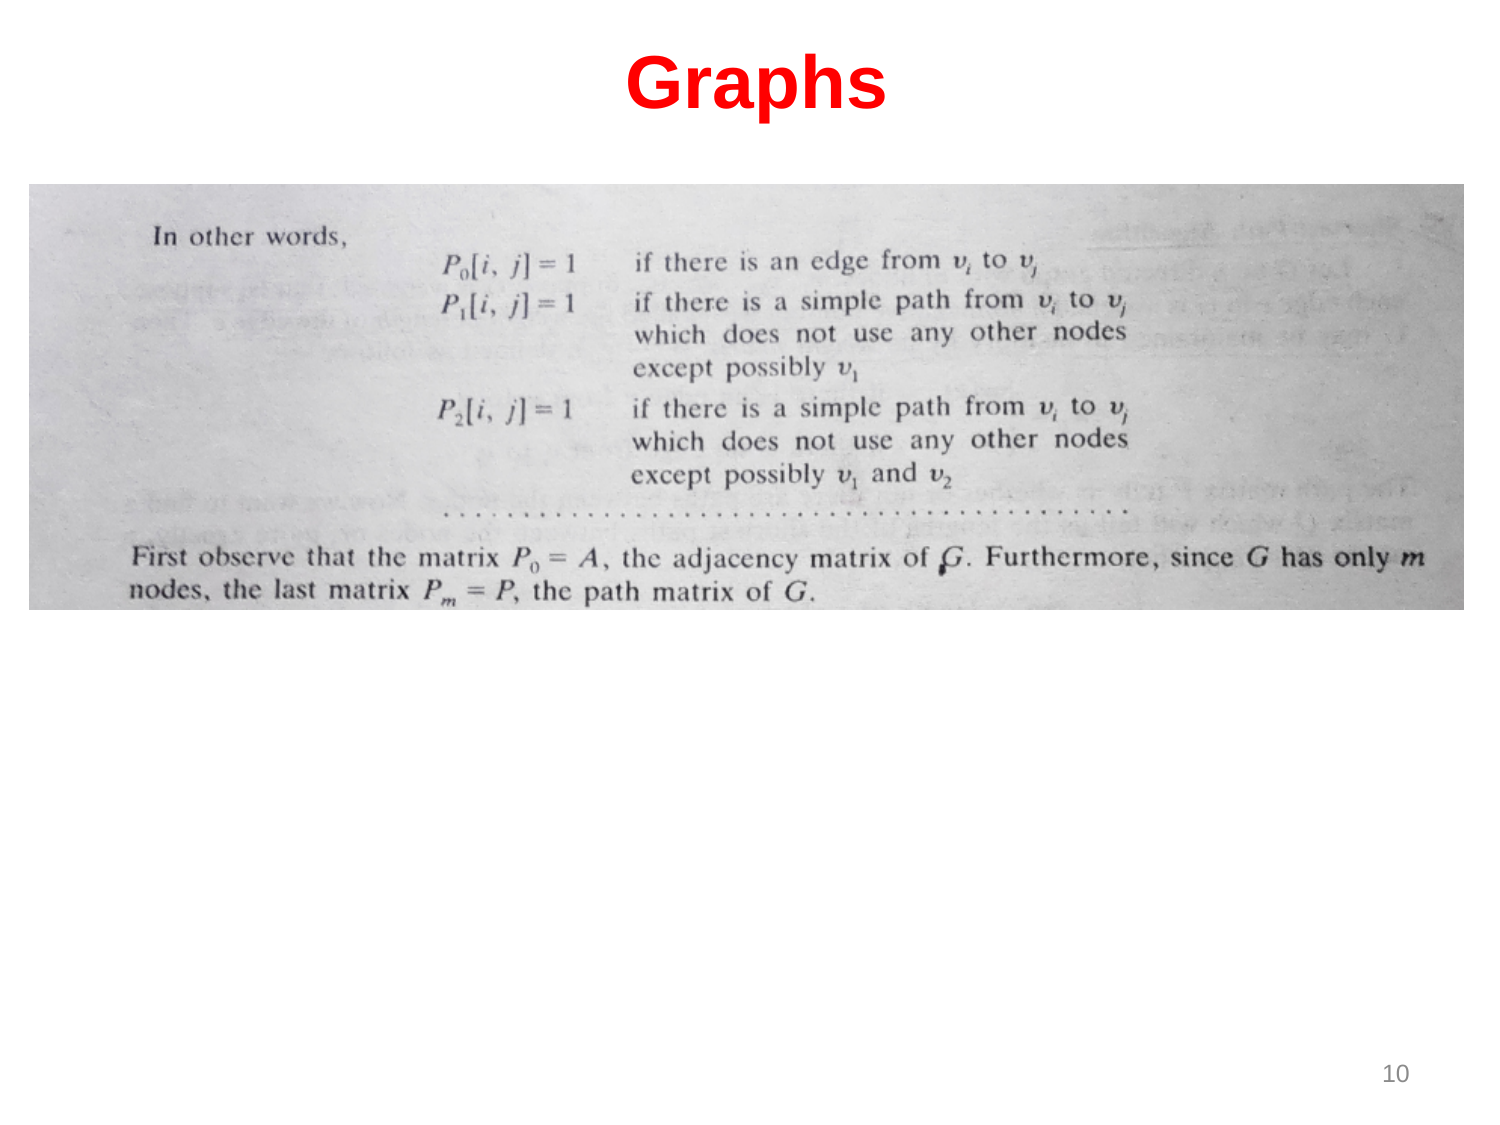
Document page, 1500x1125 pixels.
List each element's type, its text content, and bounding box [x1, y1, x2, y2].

slide_number 10 [1074, 1042, 1425, 1103]
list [29, 184, 1464, 610]
title Graphs [64, 19, 1449, 138]
